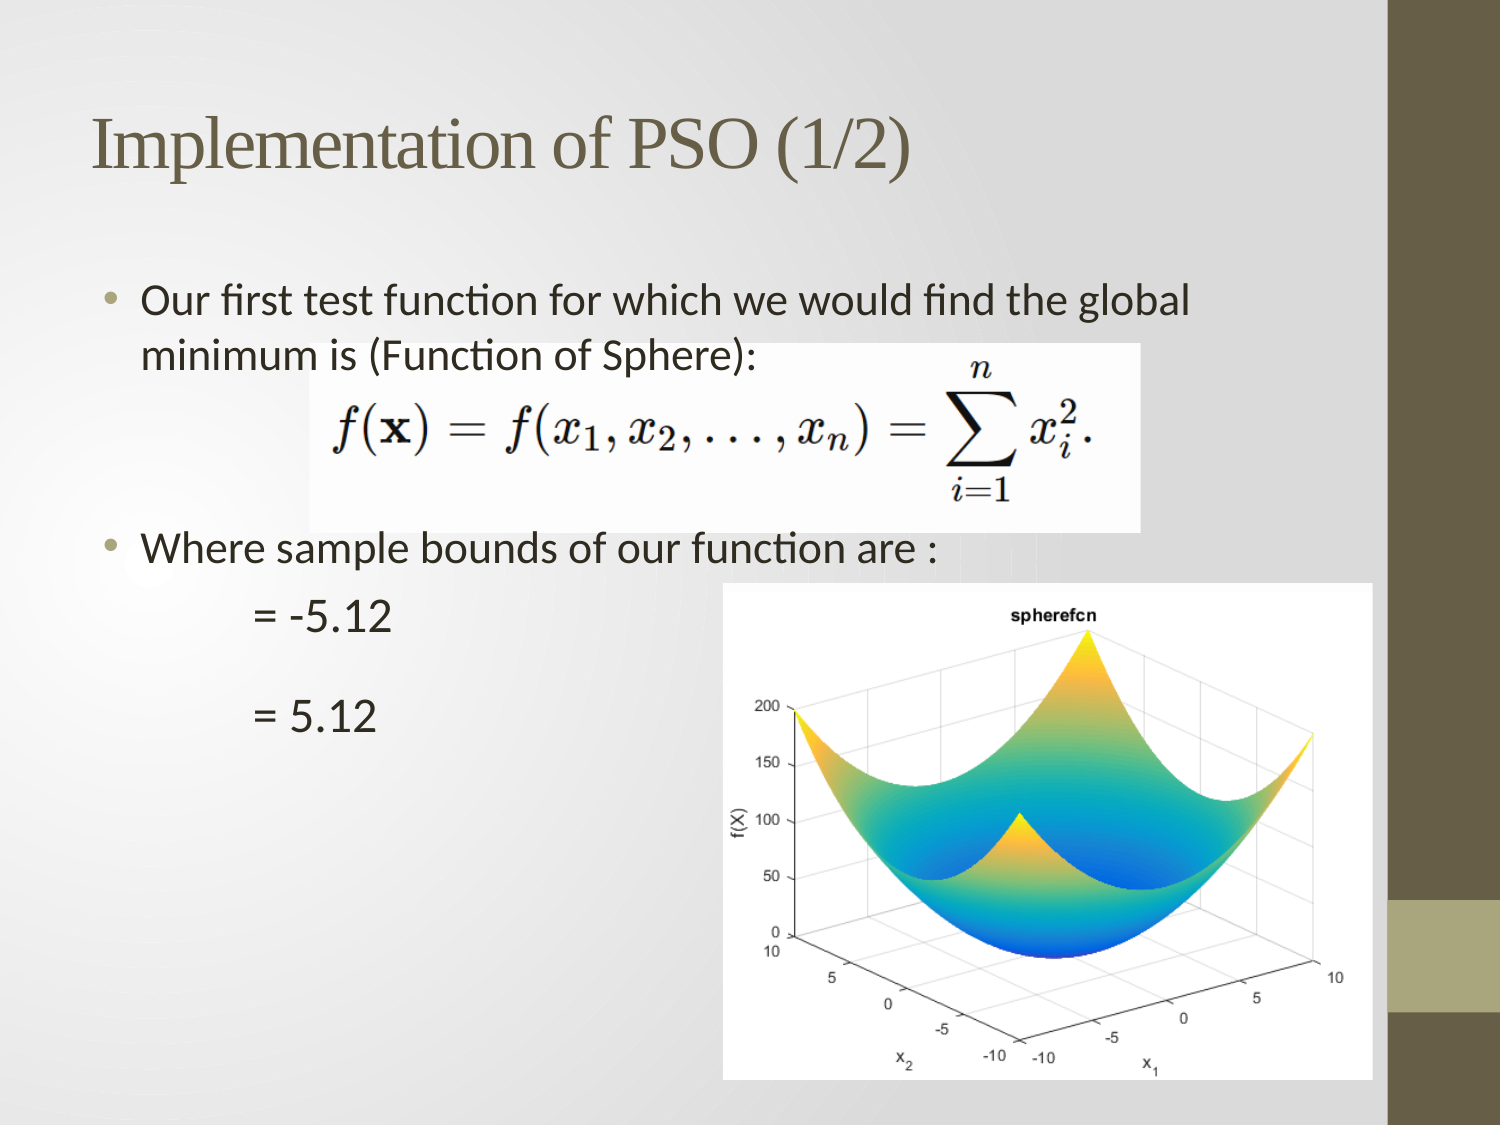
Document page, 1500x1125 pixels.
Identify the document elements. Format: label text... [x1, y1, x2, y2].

picture [722, 583, 1374, 1081]
picture [308, 342, 1142, 534]
title Implementation of PSO (1/2) [75, 45, 1325, 233]
